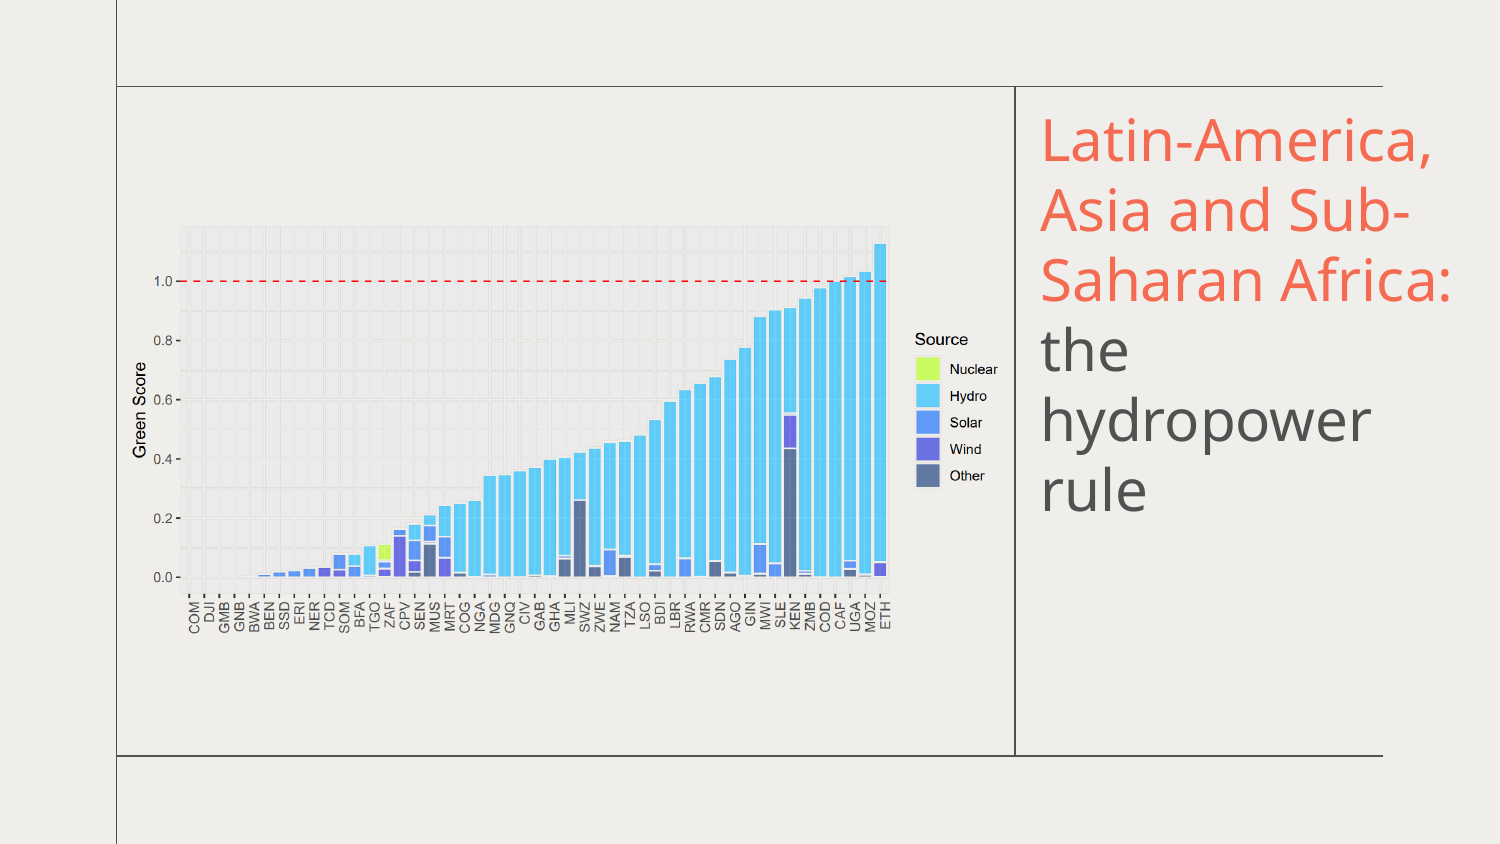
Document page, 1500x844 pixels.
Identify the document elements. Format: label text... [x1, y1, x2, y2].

picture [128, 223, 1010, 641]
title Latin-America, Asia and Sub-Saharan Africa: the hydropower rule [1025, 88, 1479, 439]
